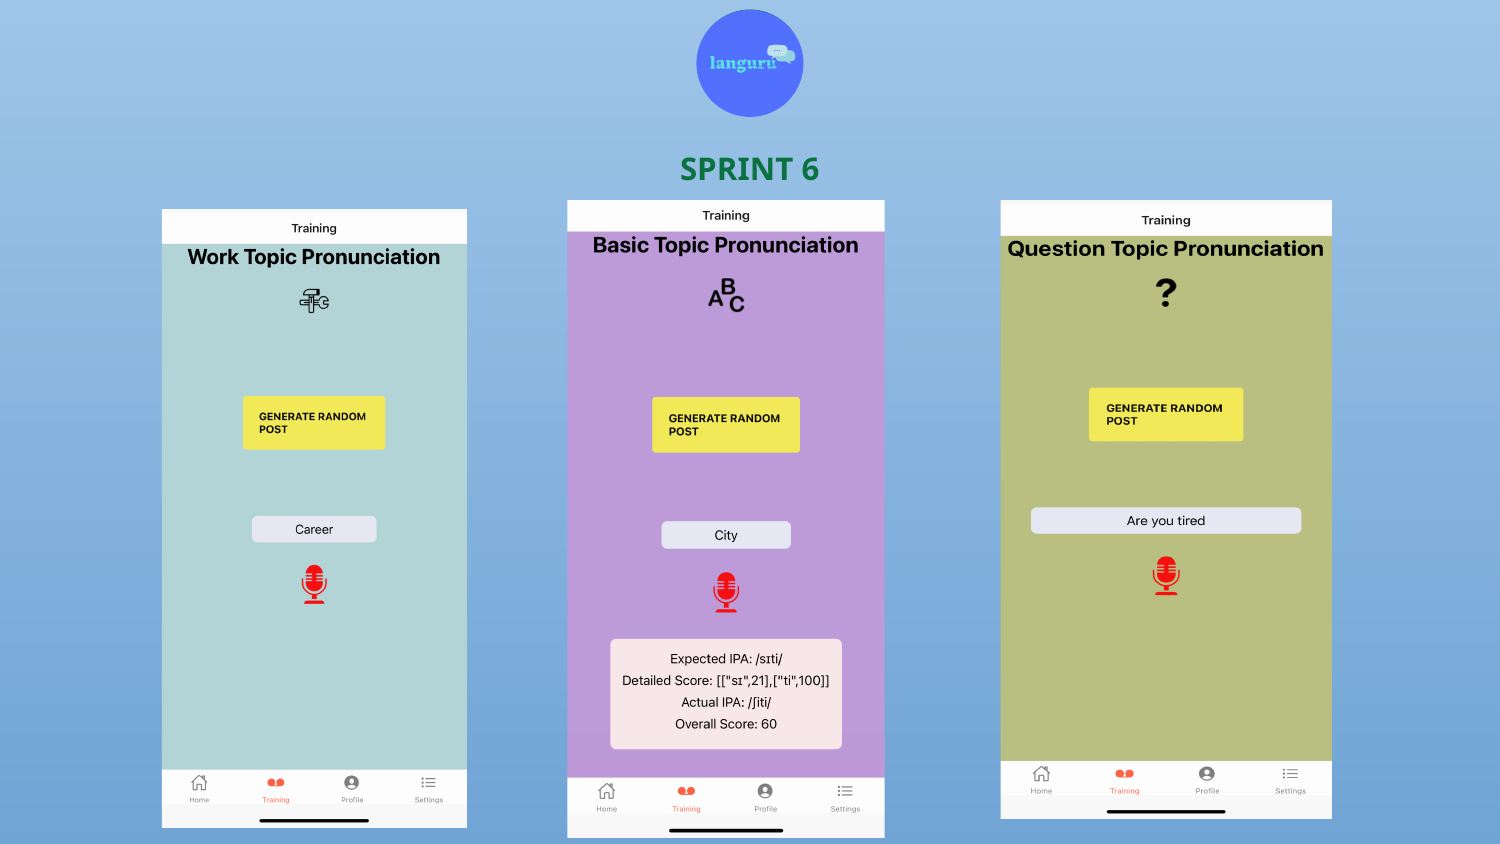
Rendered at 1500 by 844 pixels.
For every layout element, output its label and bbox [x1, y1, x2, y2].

picture [161, 209, 468, 828]
text_box [609, 12, 891, 202]
picture [696, 9, 804, 118]
picture [566, 200, 885, 838]
picture [1000, 200, 1333, 819]
